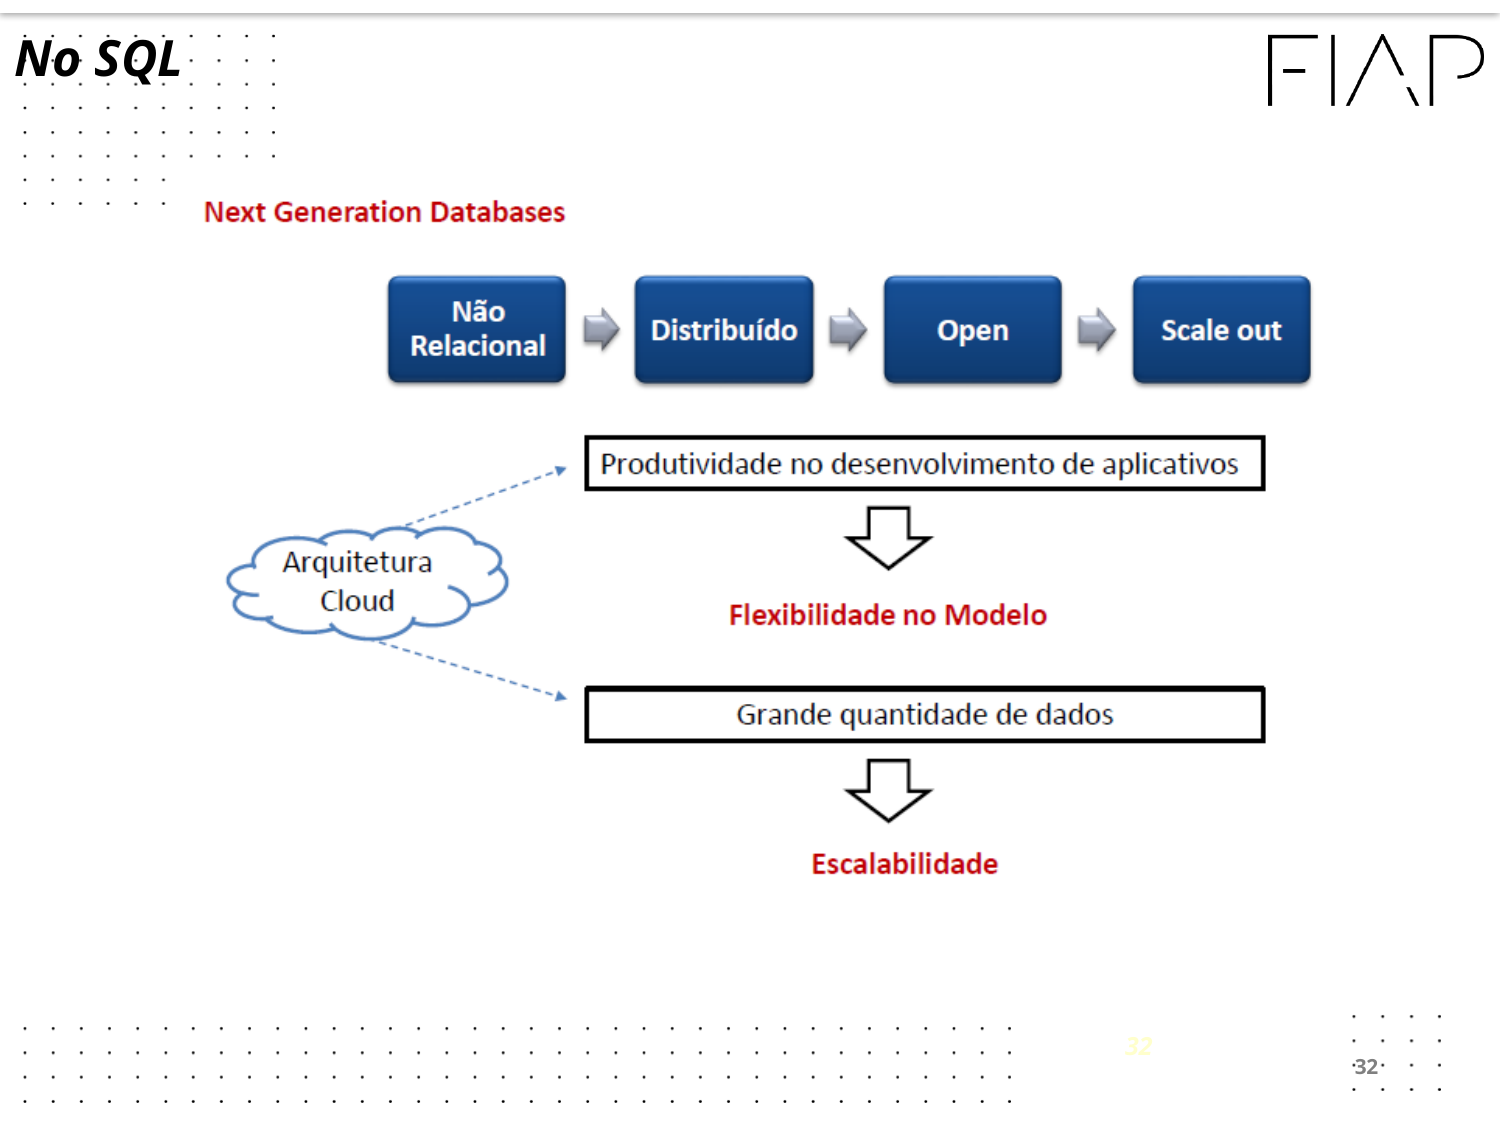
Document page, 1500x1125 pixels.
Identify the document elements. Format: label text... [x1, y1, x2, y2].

picture [1347, 1013, 1441, 1091]
text_box No SQL [0, 19, 809, 94]
picture [23, 1025, 1011, 1103]
picture [23, 94, 1353, 939]
picture [1268, 34, 1484, 106]
